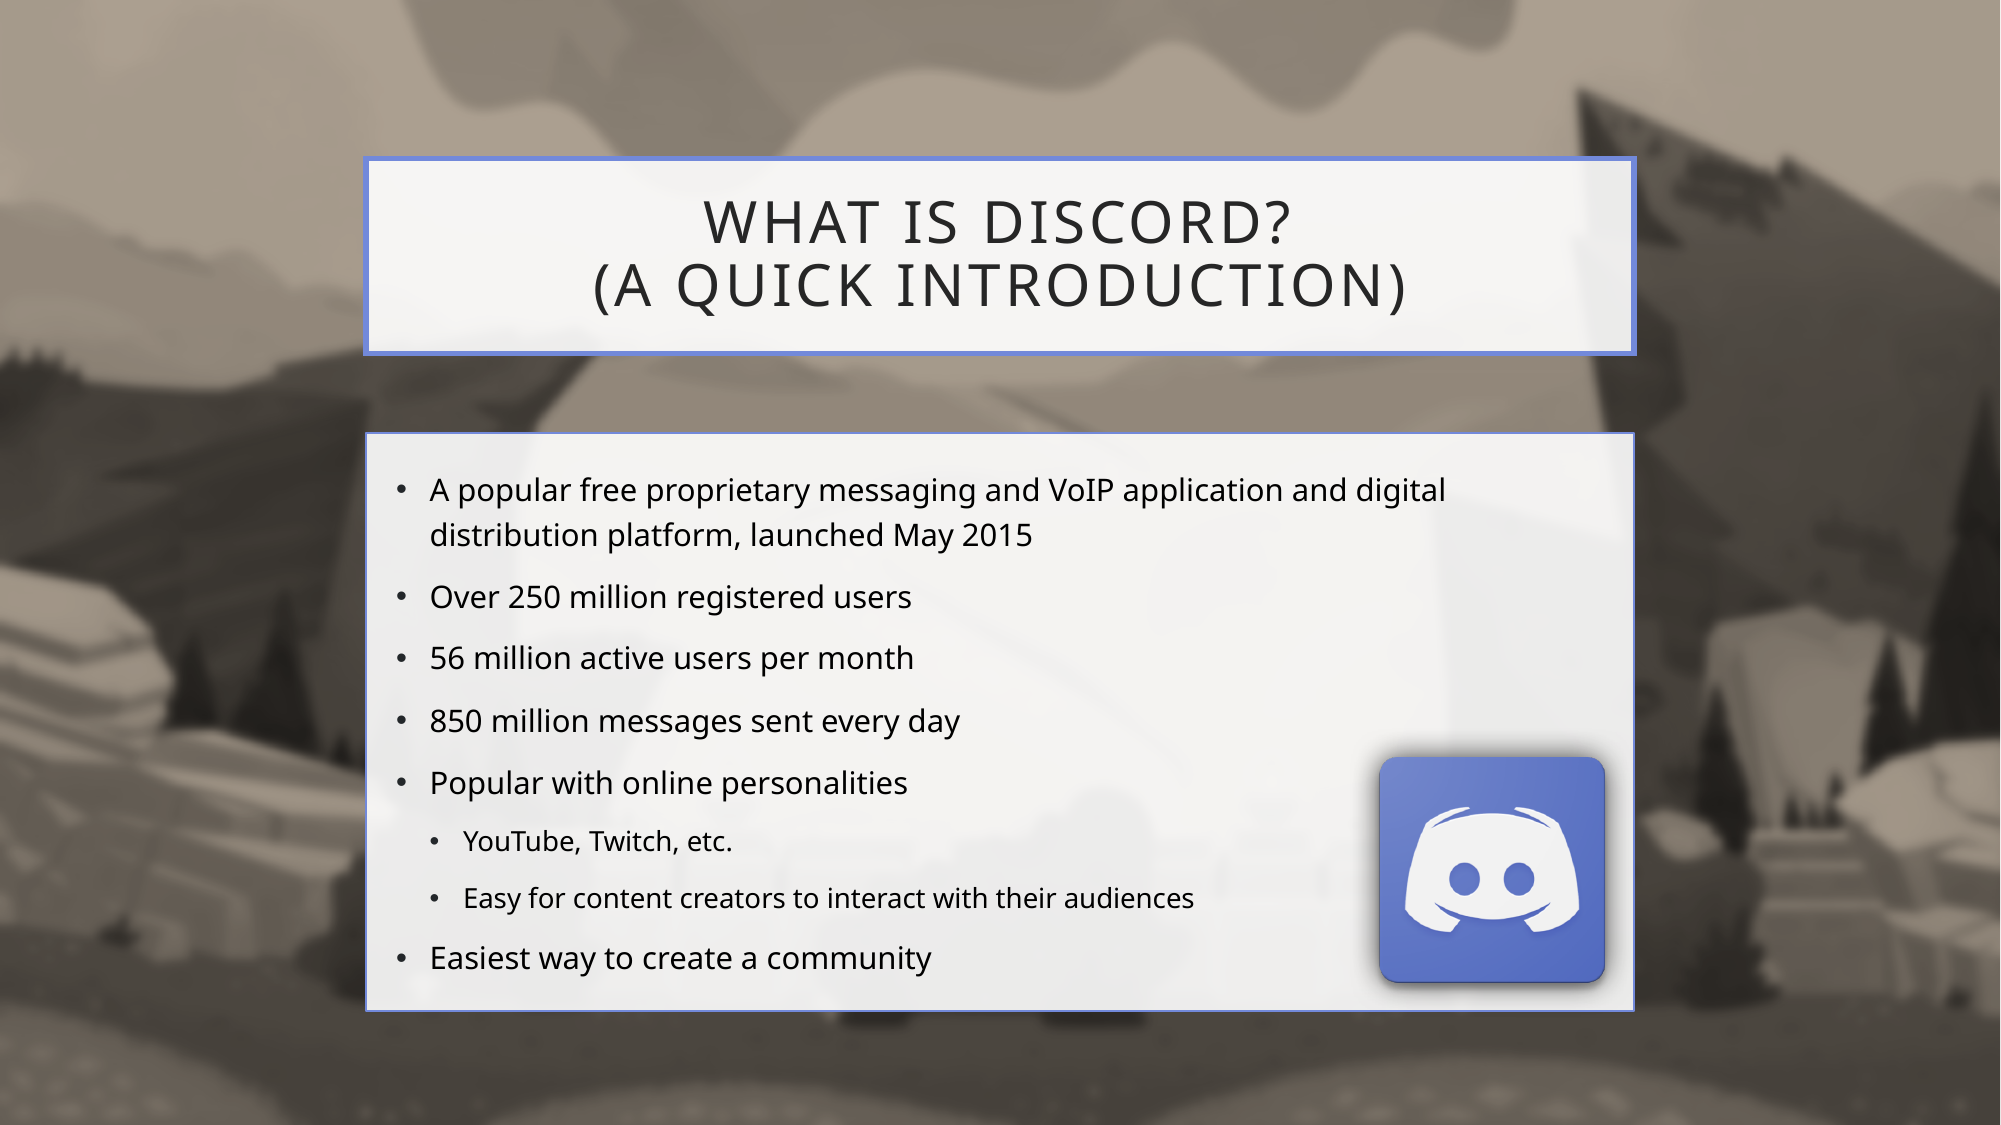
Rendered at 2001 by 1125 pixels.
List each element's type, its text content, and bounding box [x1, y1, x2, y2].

title What Is Discord? (A Quick Introduction) [363, 156, 1637, 356]
list A popular free proprietary messaging and VoIP application and digital distribution platform, launched May 2015 Over 250 million registered users 56 million active users per month 850 million messages sent every day Popular with online personalities YouTube, Twitch, etc. Easy for content creators to interact with their audiences Easiest way to create a community [366, 432, 1634, 1012]
picture [1349, 727, 1634, 1012]
